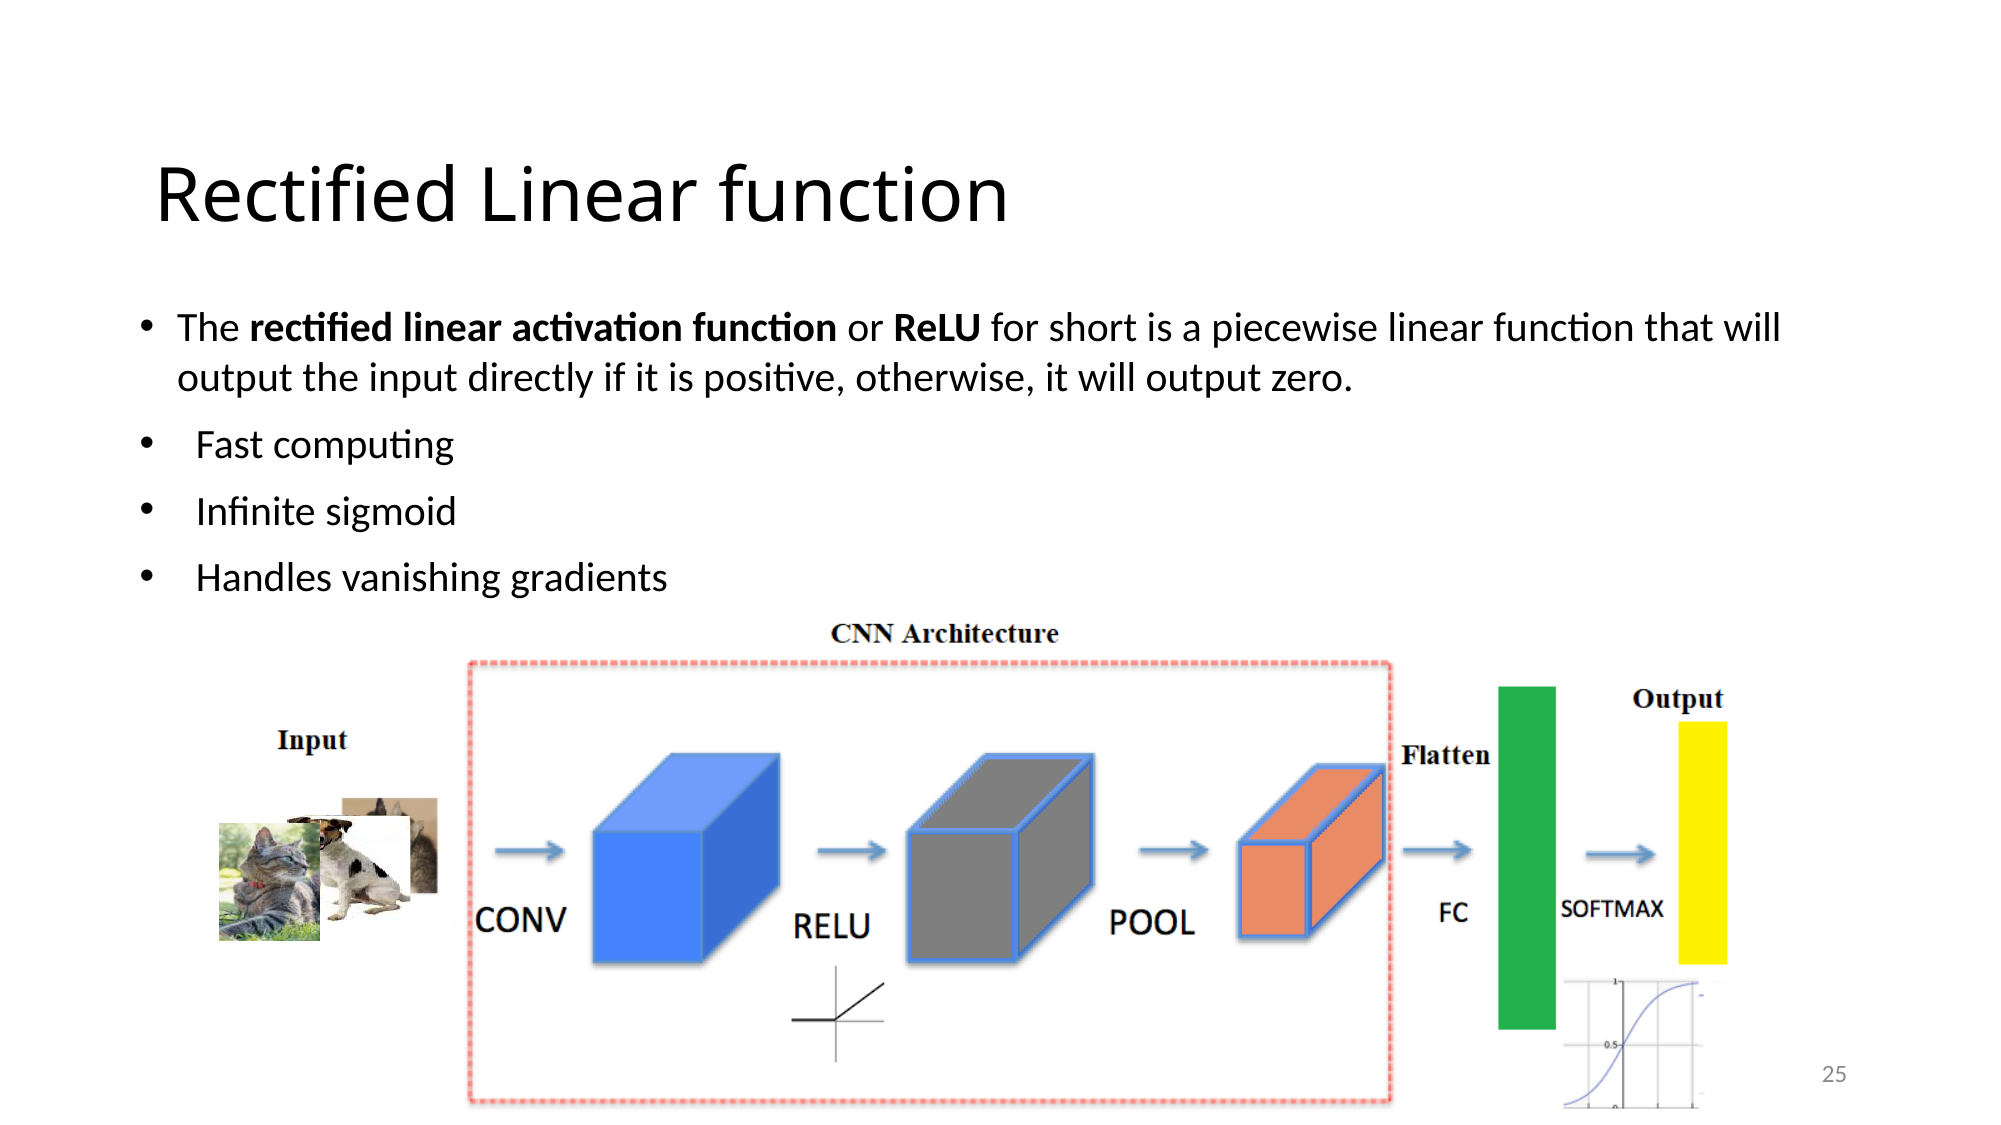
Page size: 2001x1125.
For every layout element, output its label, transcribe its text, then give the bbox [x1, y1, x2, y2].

slide_number 25 [1750, 1042, 1863, 1103]
title Rectified Linear function [139, 143, 1800, 251]
picture [219, 599, 1750, 1125]
list The rectified linear activation function or ReLU for short is a piecewise linear function that will output the input directly if it is positive, otherwise, it will output zero. Fast computing Infinite sigmoid Handles vanishing gradients [139, 299, 1801, 1014]
